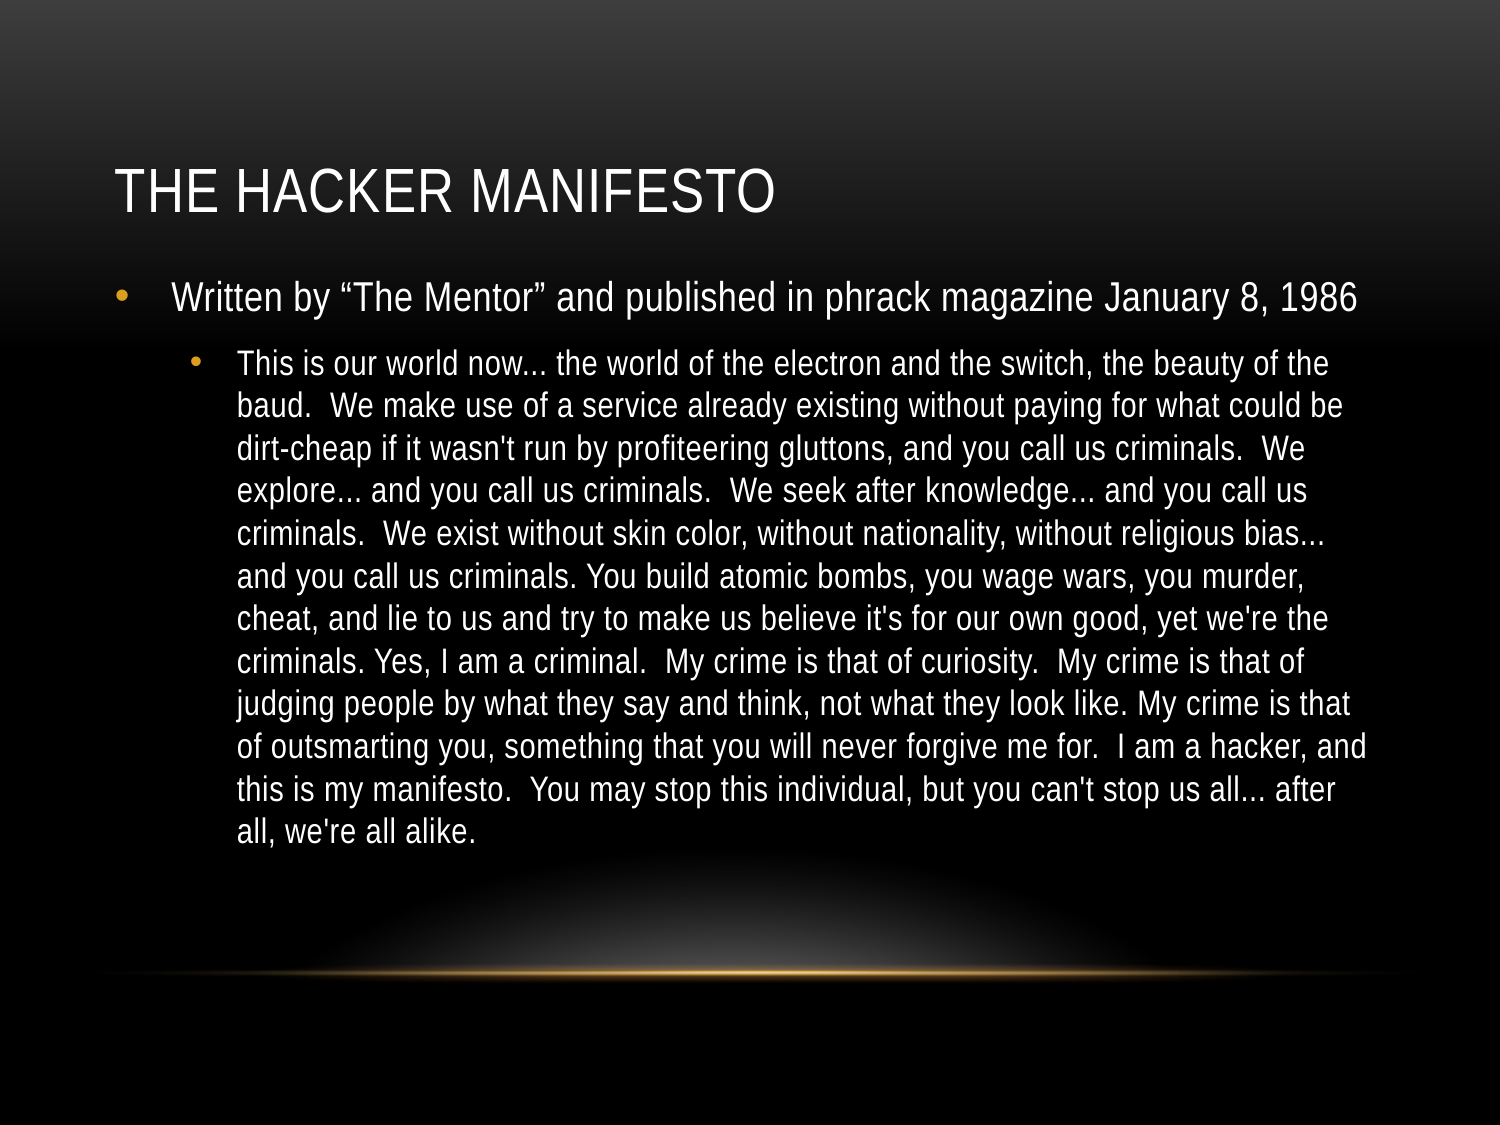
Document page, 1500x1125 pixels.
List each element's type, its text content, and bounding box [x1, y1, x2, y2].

list Written by “The Mentor” and published in phrack magazine January 8, 1986 This is our world now... the world of the electron and the switch, the beauty of the baud. We make use of a service already existing without paying for what could be dirt-cheap if it wasn't run by profiteering gluttons, and you call us criminals. We explore... and you call us criminals. We seek after knowledge... and you call us criminals. We exist without skin color, without nationality, without religious bias... and you call us criminals. You build atomic bombs, you wage wars, you murder, cheat, and lie to us and try to make us believe it's for our own good, yet we're the criminals. Yes, I am a criminal. My crime is that of curiosity. My crime is that of judging people by what they say and think, not what they look like. My crime is that of outsmarting you, something that you will never forgive me for. I am a hacker, and this is my manifesto. You may stop this individual, but you can't stop us all... after all, we're all alike. [99, 262, 1400, 938]
title The hacker manifesto [99, 45, 1400, 233]
picture [0, 0, 1500, 1125]
